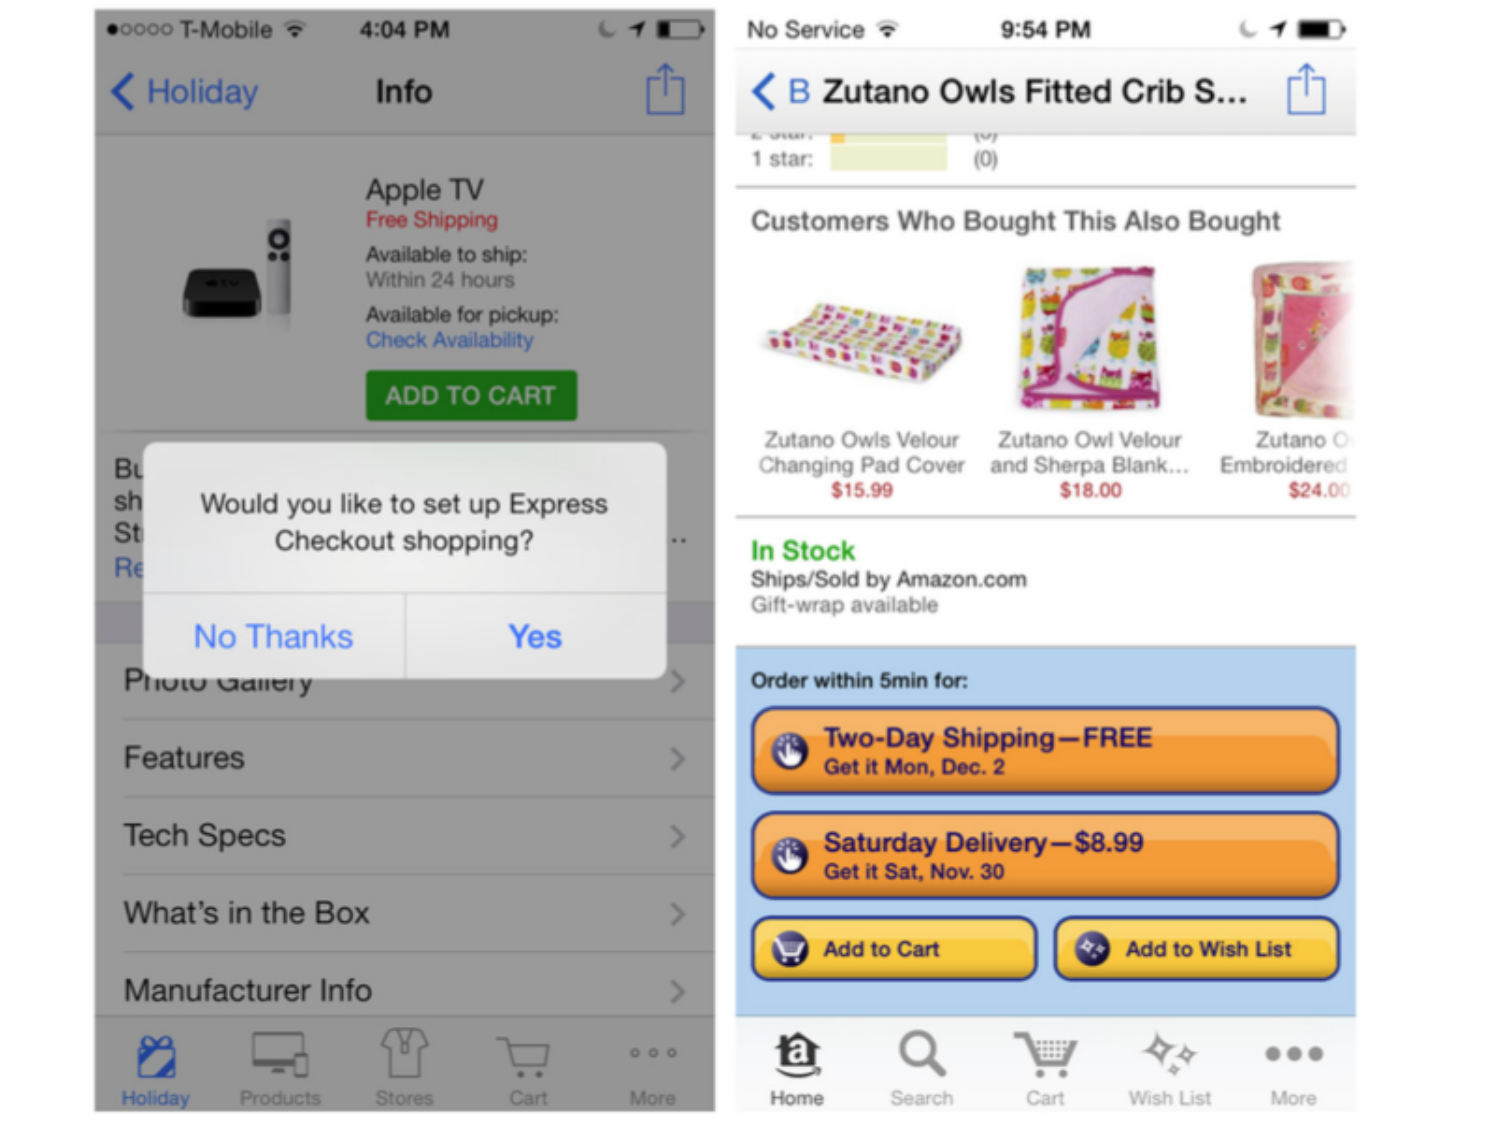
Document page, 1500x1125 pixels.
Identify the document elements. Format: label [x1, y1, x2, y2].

picture [85, 0, 1369, 1125]
